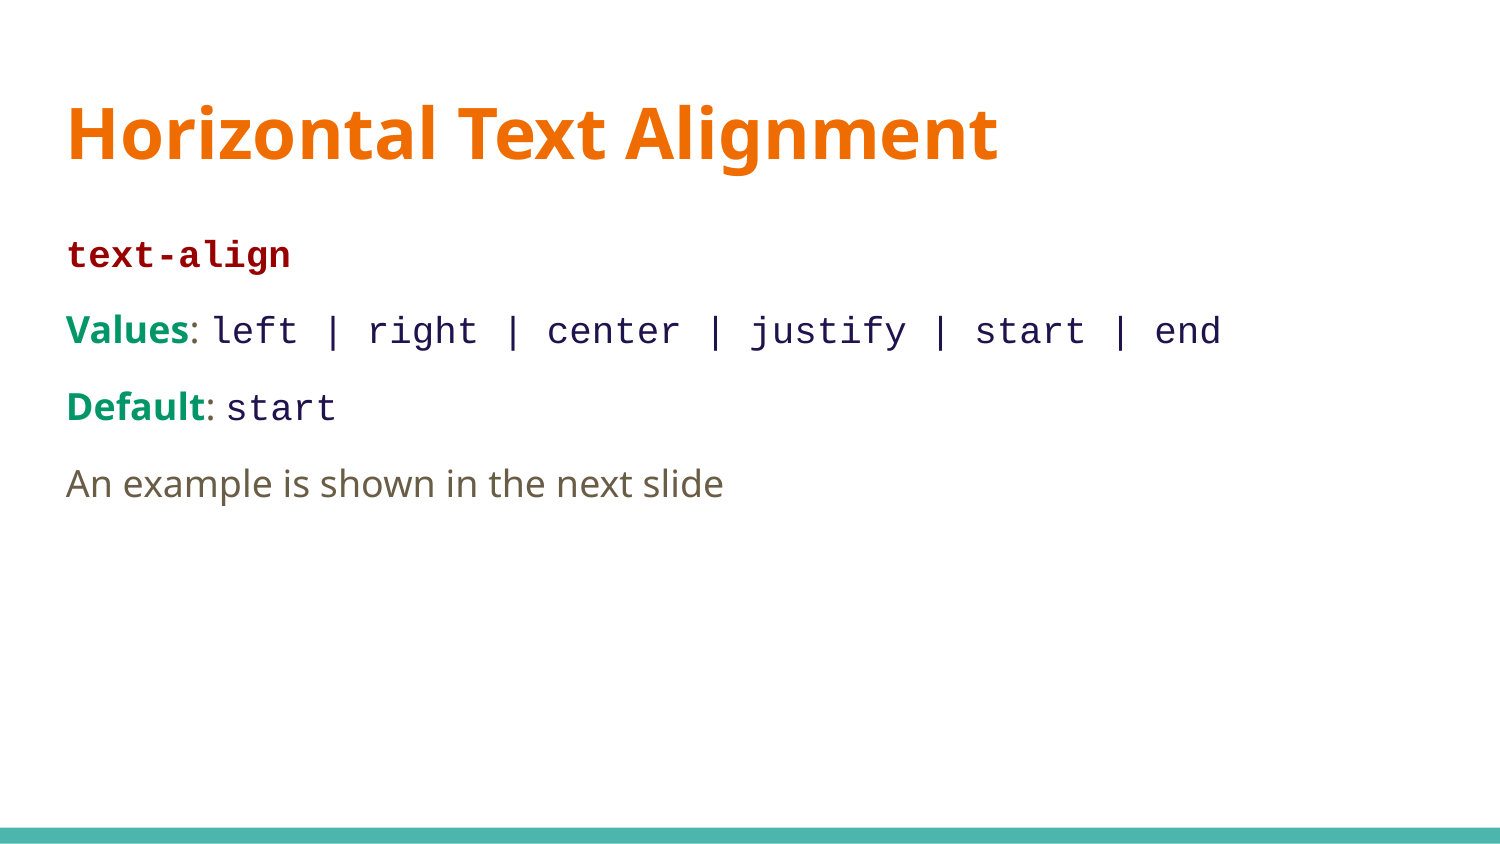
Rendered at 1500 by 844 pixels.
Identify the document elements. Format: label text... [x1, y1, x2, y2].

text_box Horizontal Text Alignment [51, 72, 1449, 189]
text_box text-align Values: left | right | center | justify | start | end Default: start An example is shown in the next slide [51, 207, 1449, 750]
